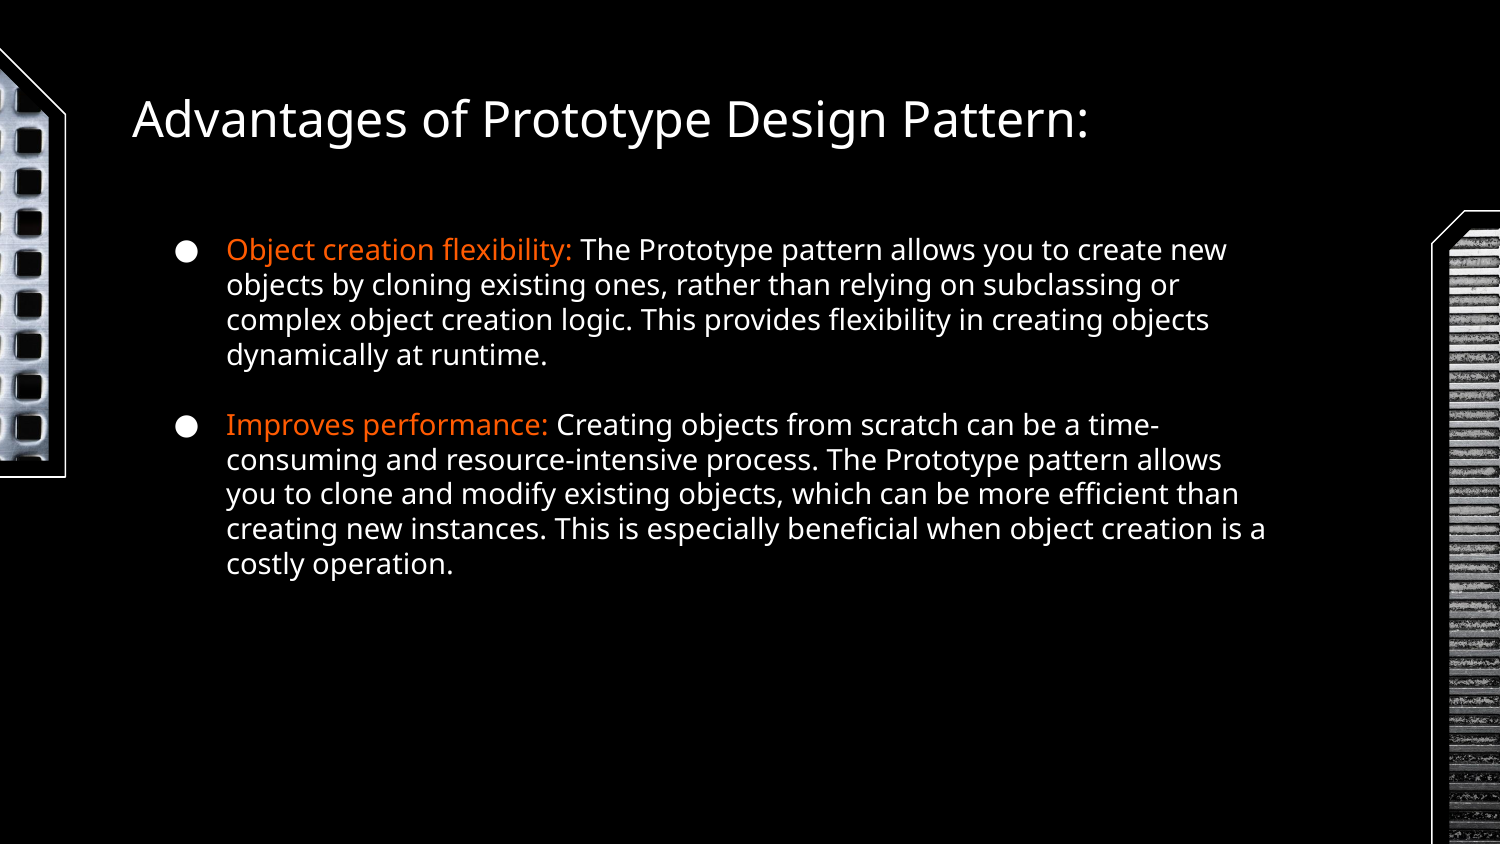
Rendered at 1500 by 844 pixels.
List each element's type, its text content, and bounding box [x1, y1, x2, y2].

title Advantages of Prototype Design Pattern: [116, 72, 1383, 167]
picture [1449, 228, 1500, 844]
text_box Object creation flexibility: The Prototype pattern allows you to create new objects by cloning existing ones, rather than relying on subclassing or complex object creation logic. This provides flexibility in creating objects dynamically at runtime. Improves performance: Creating objects from scratch can be a time-consuming and resource-intensive process. The Prototype pattern allows you to clone and modify existing objects, which can be more efficient than creating new instances. This is especially beneficial when object creation is a costly operation. [136, 216, 1291, 596]
picture [0, 68, 49, 461]
